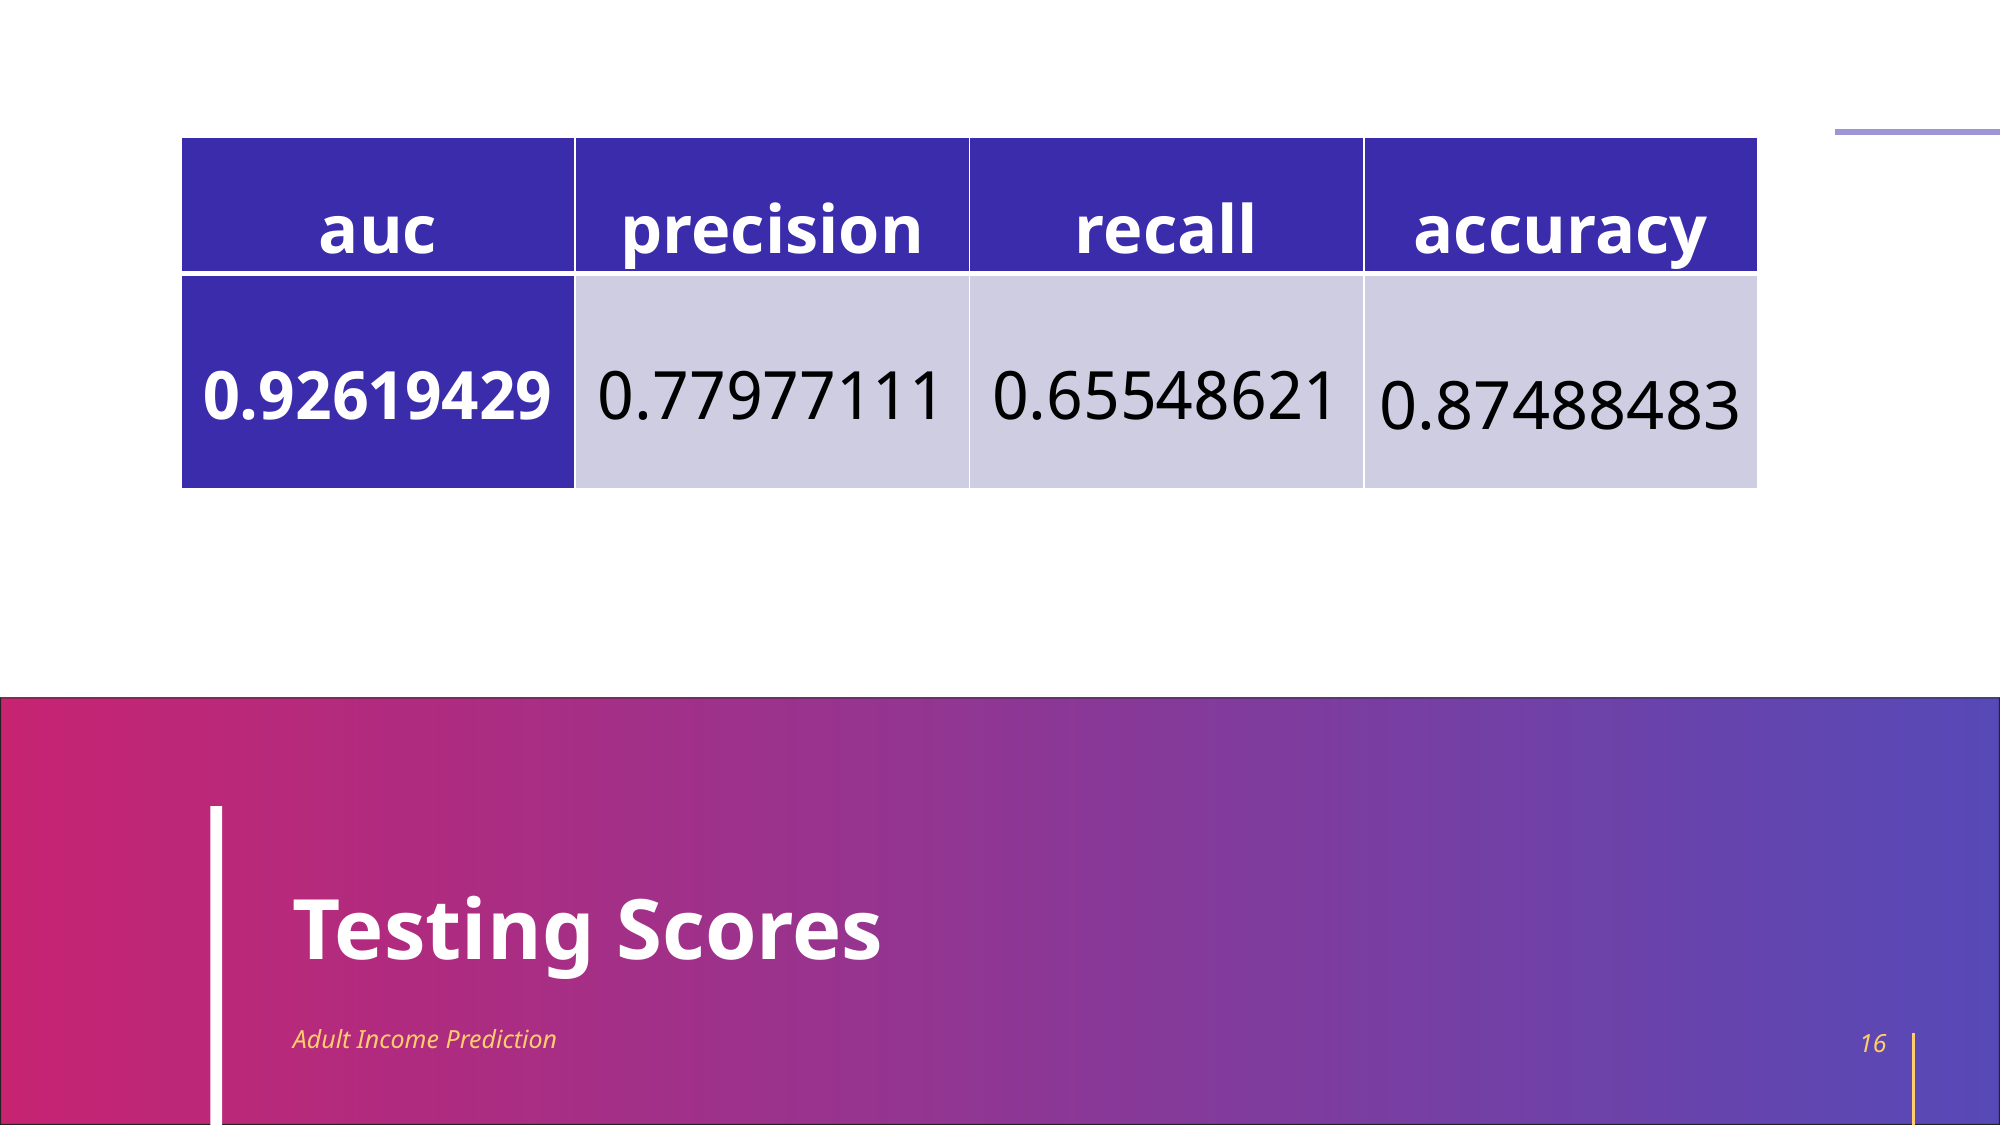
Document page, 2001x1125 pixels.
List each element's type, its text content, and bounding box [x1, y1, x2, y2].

picture [0, 0, 2000, 698]
title Testing Scores [277, 727, 1723, 986]
slide_number 16 [1451, 1015, 1902, 1075]
footer Adult Income Prediction [277, 1010, 632, 1071]
